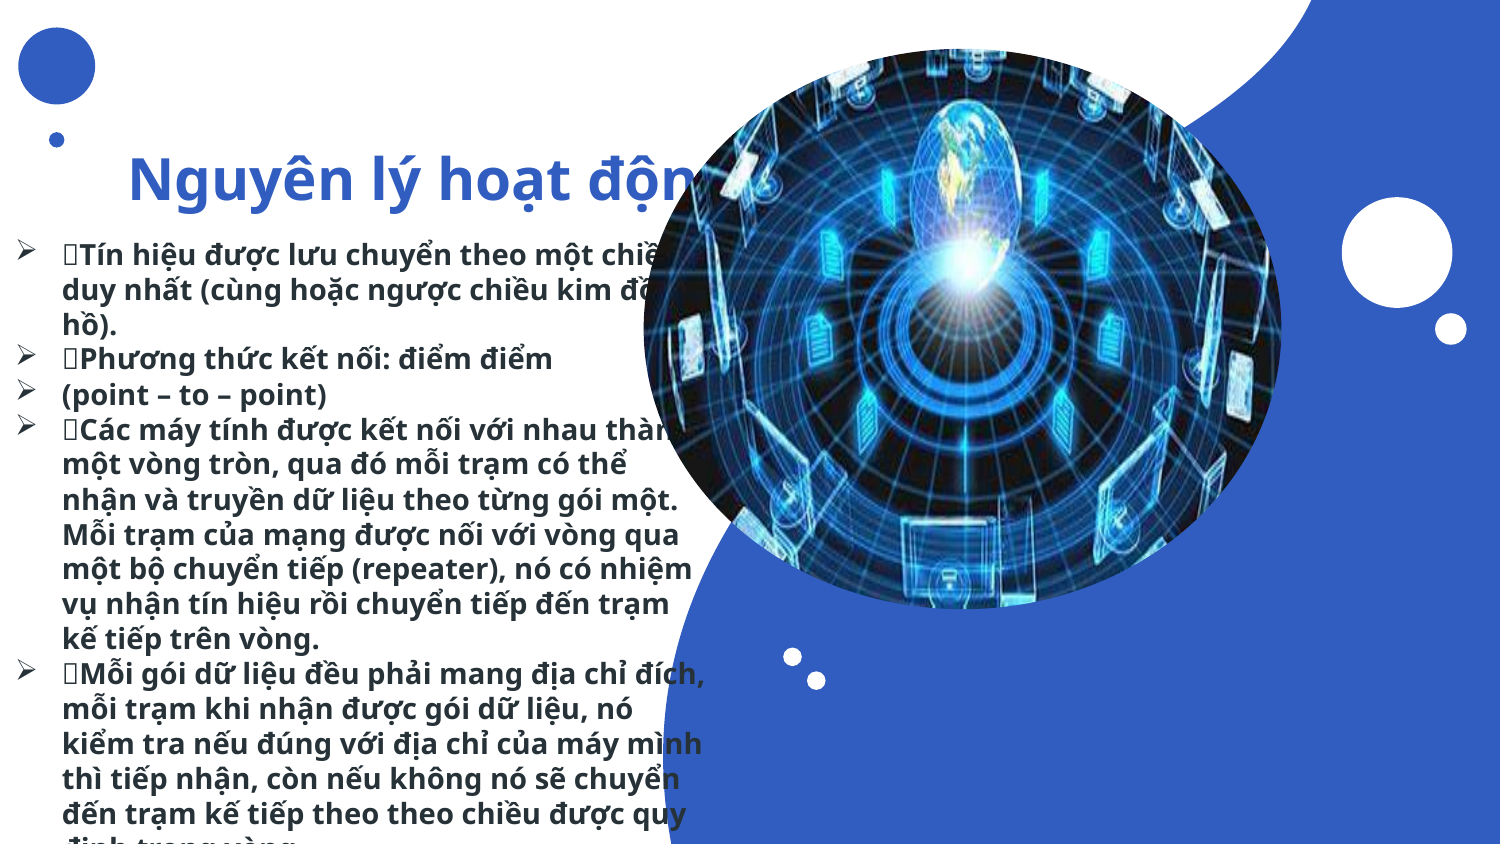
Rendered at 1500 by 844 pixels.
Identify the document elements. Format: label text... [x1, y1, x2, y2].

title Nguyên lý hoạt động [112, 126, 638, 210]
subtitle Tín hiệu được lưu chuyển theo một chiều duy nhất (cùng hoặc ngược chiều kim đồng hồ). Phương thức kết nối: điểm điểm (point – to – point) Các máy tính được kết nối với nhau thành một vòng tròn, qua đó mỗi trạm có thể nhận và truyền dữ liệu theo từng gói một. Mỗi trạm của mạng được nối với vòng qua một bộ chuyển tiếp (repeater), nó có nhiệm vụ nhận tín hiệu rồi chuyển tiếp đến trạm kế tiếp trên vòng. Mỗi gói dữ liệu đều phải mang địa chỉ đích, mỗi trạm khi nhận được gói dữ liệu, nó kiểm tra nếu đúng với địa chỉ của máy mình thì tiếp nhận, còn nếu không nó sẽ chuyển đến trạm kế tiếp theo theo chiều được quy định trong vòng. [0, 221, 638, 358]
text_box [1341, 197, 1453, 308]
text_box [806, 671, 826, 690]
text_box [783, 647, 802, 667]
picture [643, 48, 1282, 610]
text_box [1435, 313, 1467, 345]
